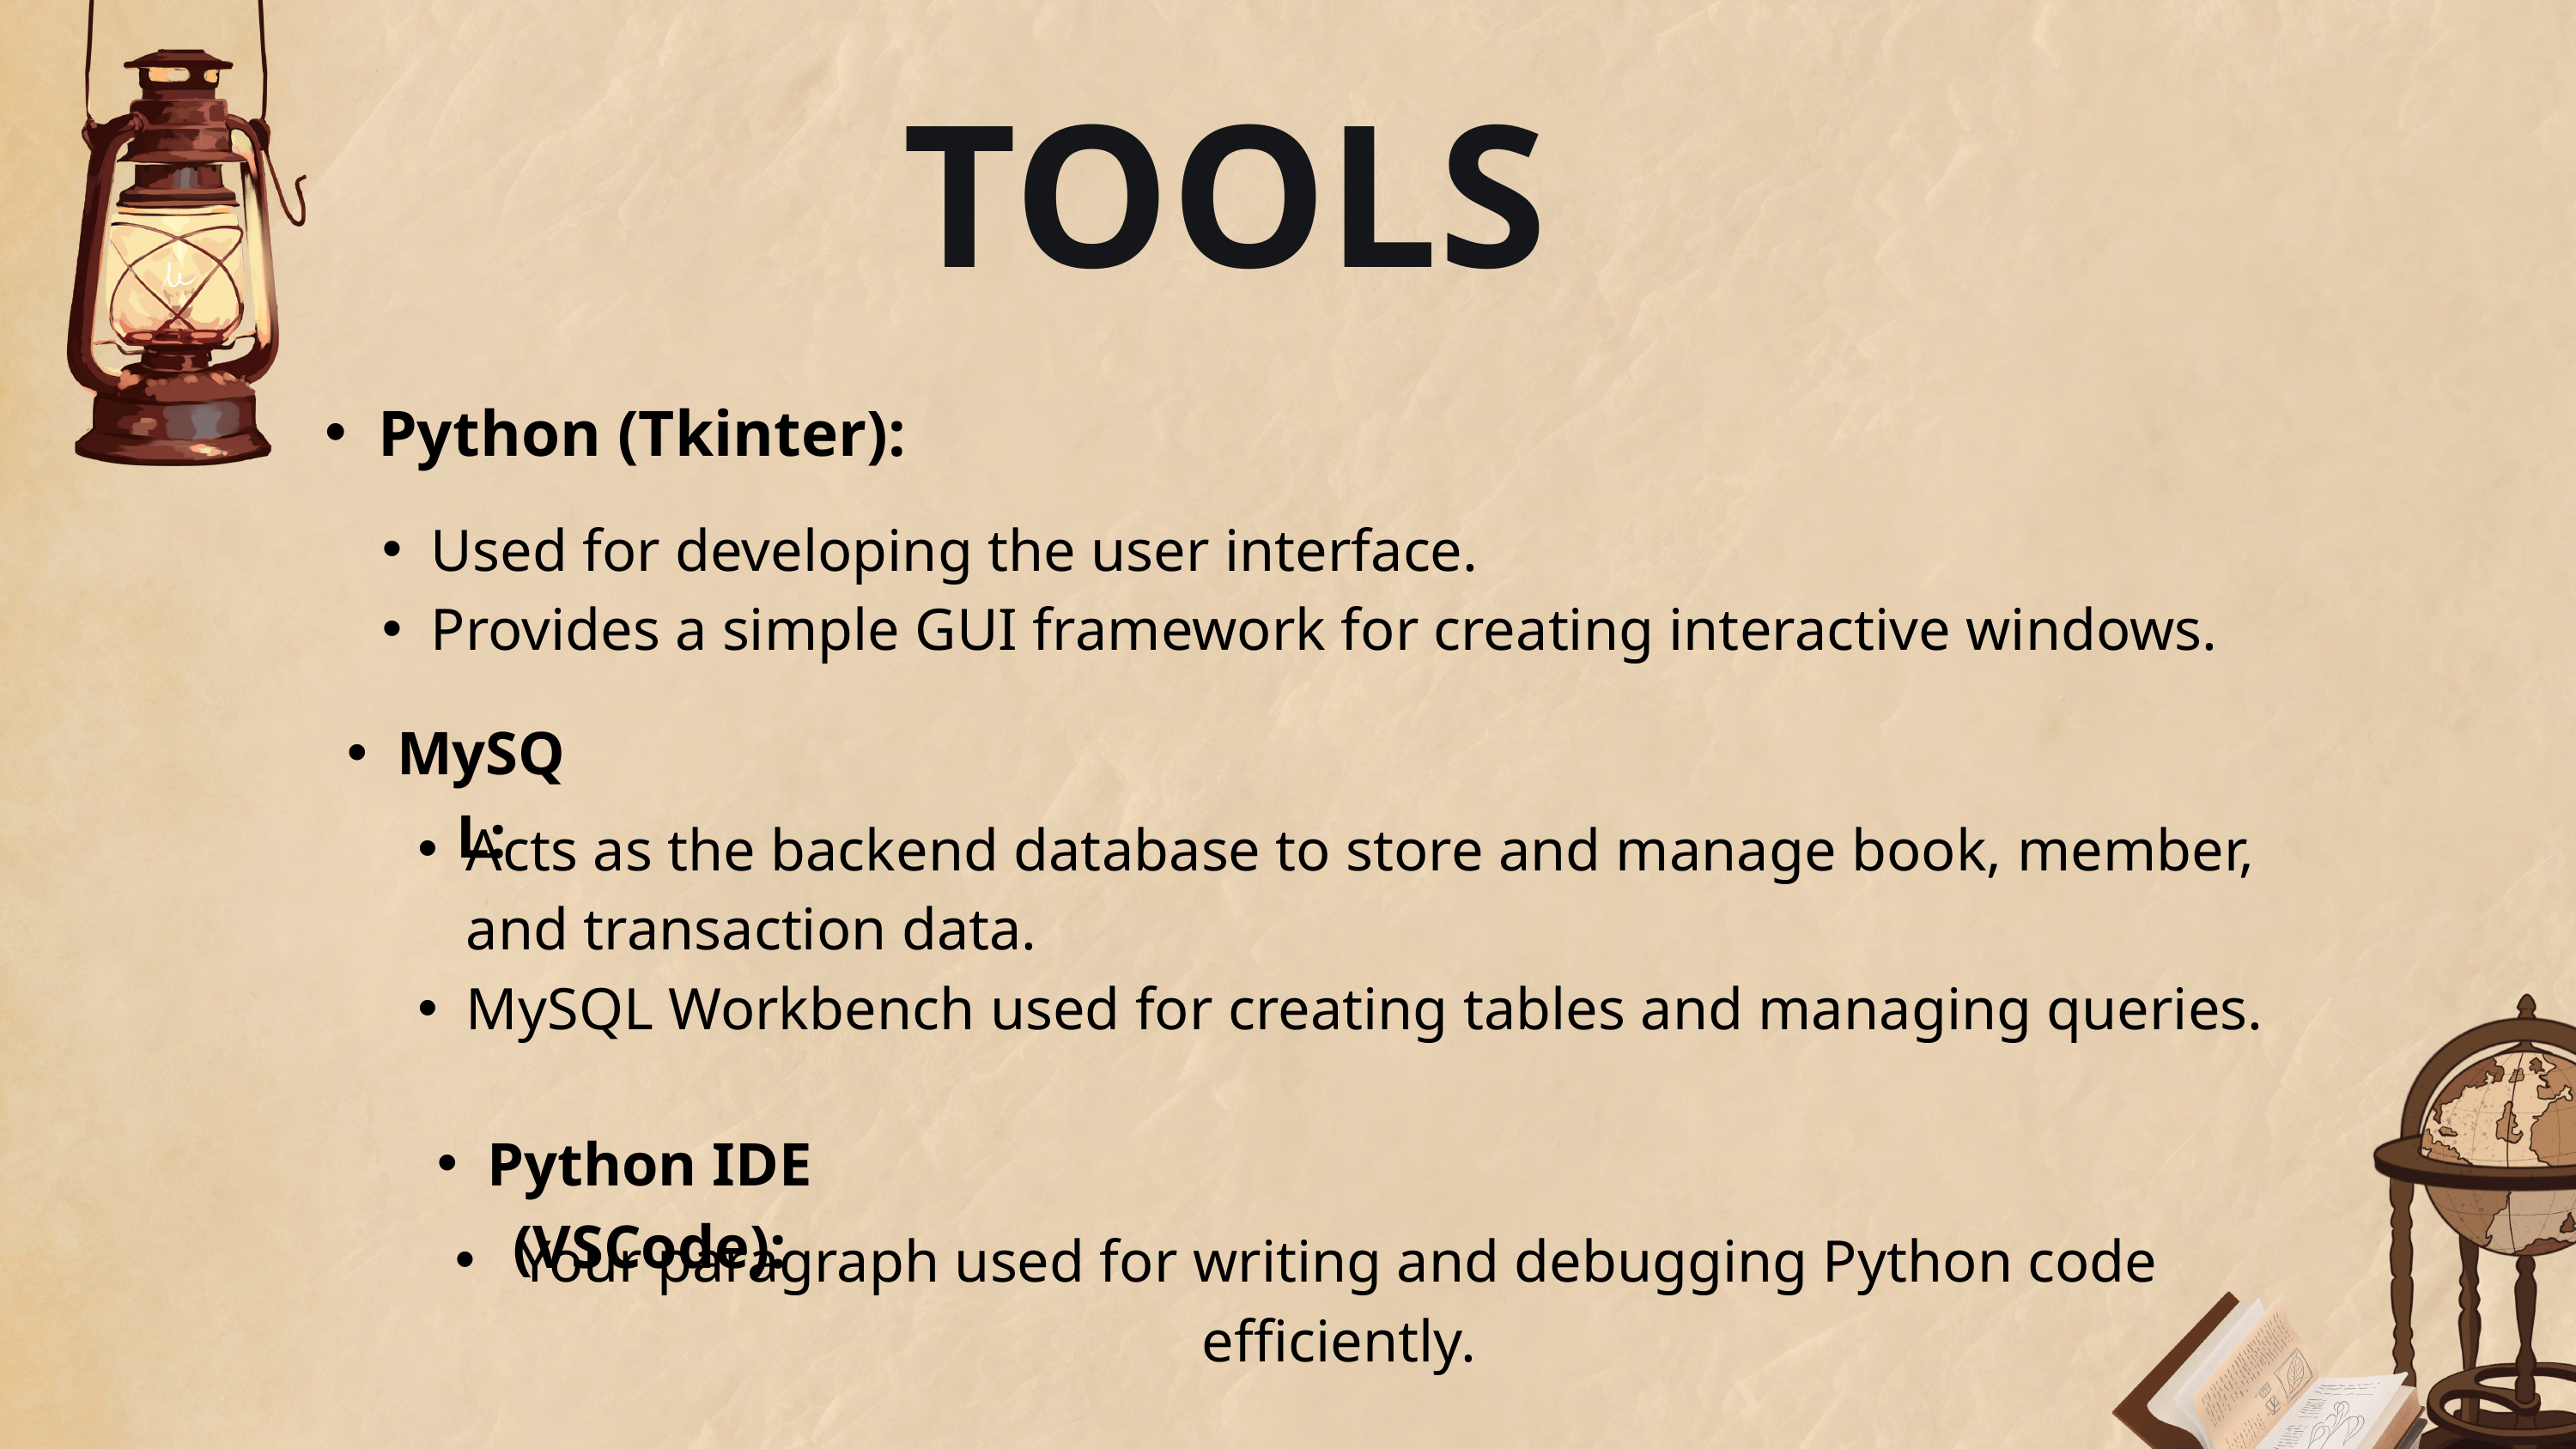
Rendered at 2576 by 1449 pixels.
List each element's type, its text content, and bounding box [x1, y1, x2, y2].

text_box Acts as the backend database to store and manage book, member, and transaction data. MySQL Workbench used for creating tables and managing queries. [368, 802, 2306, 1041]
text_box [66, 0, 307, 466]
text_box Python (Tkinter): [263, 381, 915, 470]
text_box [0, 0, 2576, 1449]
text_box [2111, 1291, 2428, 1449]
text_box Python IDE (VSCode): [254, 1114, 945, 1281]
text_box TOOLS [307, 30, 2145, 307]
text_box Used for developing the user interface. Provides a simple GUI framework for creating interactive windows. [333, 502, 2270, 662]
text_box [2371, 993, 2576, 1449]
text_box Your paragraph used for writing and debugging Python code efficiently. [358, 1213, 2208, 1373]
text_box MySQL: [281, 704, 581, 870]
